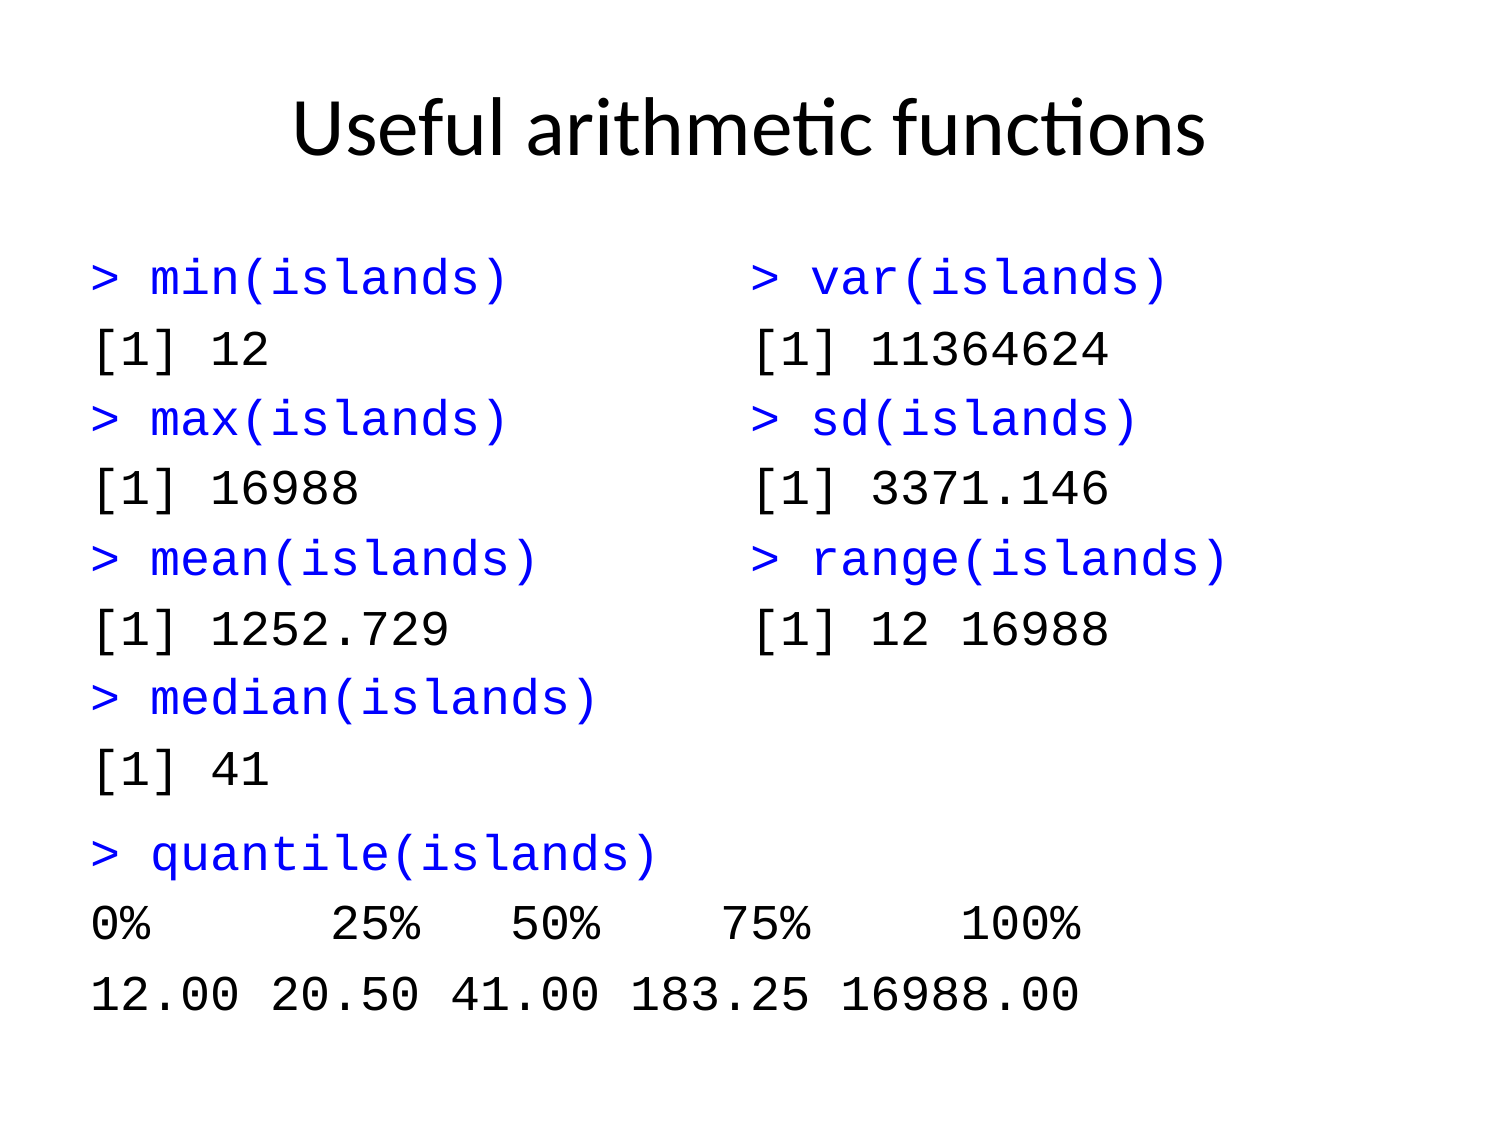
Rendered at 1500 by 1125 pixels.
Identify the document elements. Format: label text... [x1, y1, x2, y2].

title Useful arithmetic functions [75, 45, 1425, 200]
list > min(islands) [1] 12 > max(islands) [1] 16988 > mean(islands) [1] 1252.729 > median(islands) [1] 41 > var(islands) [1] 11364624 > sd(islands) [1] 3371.146 > range(islands) [1] 12 16988 [75, 237, 1425, 812]
text_box > quantile(islands) 0% 25% 50% 75% 100% 12.00 20.50 41.00 183.25 16988.00 [74, 812, 1425, 1038]
